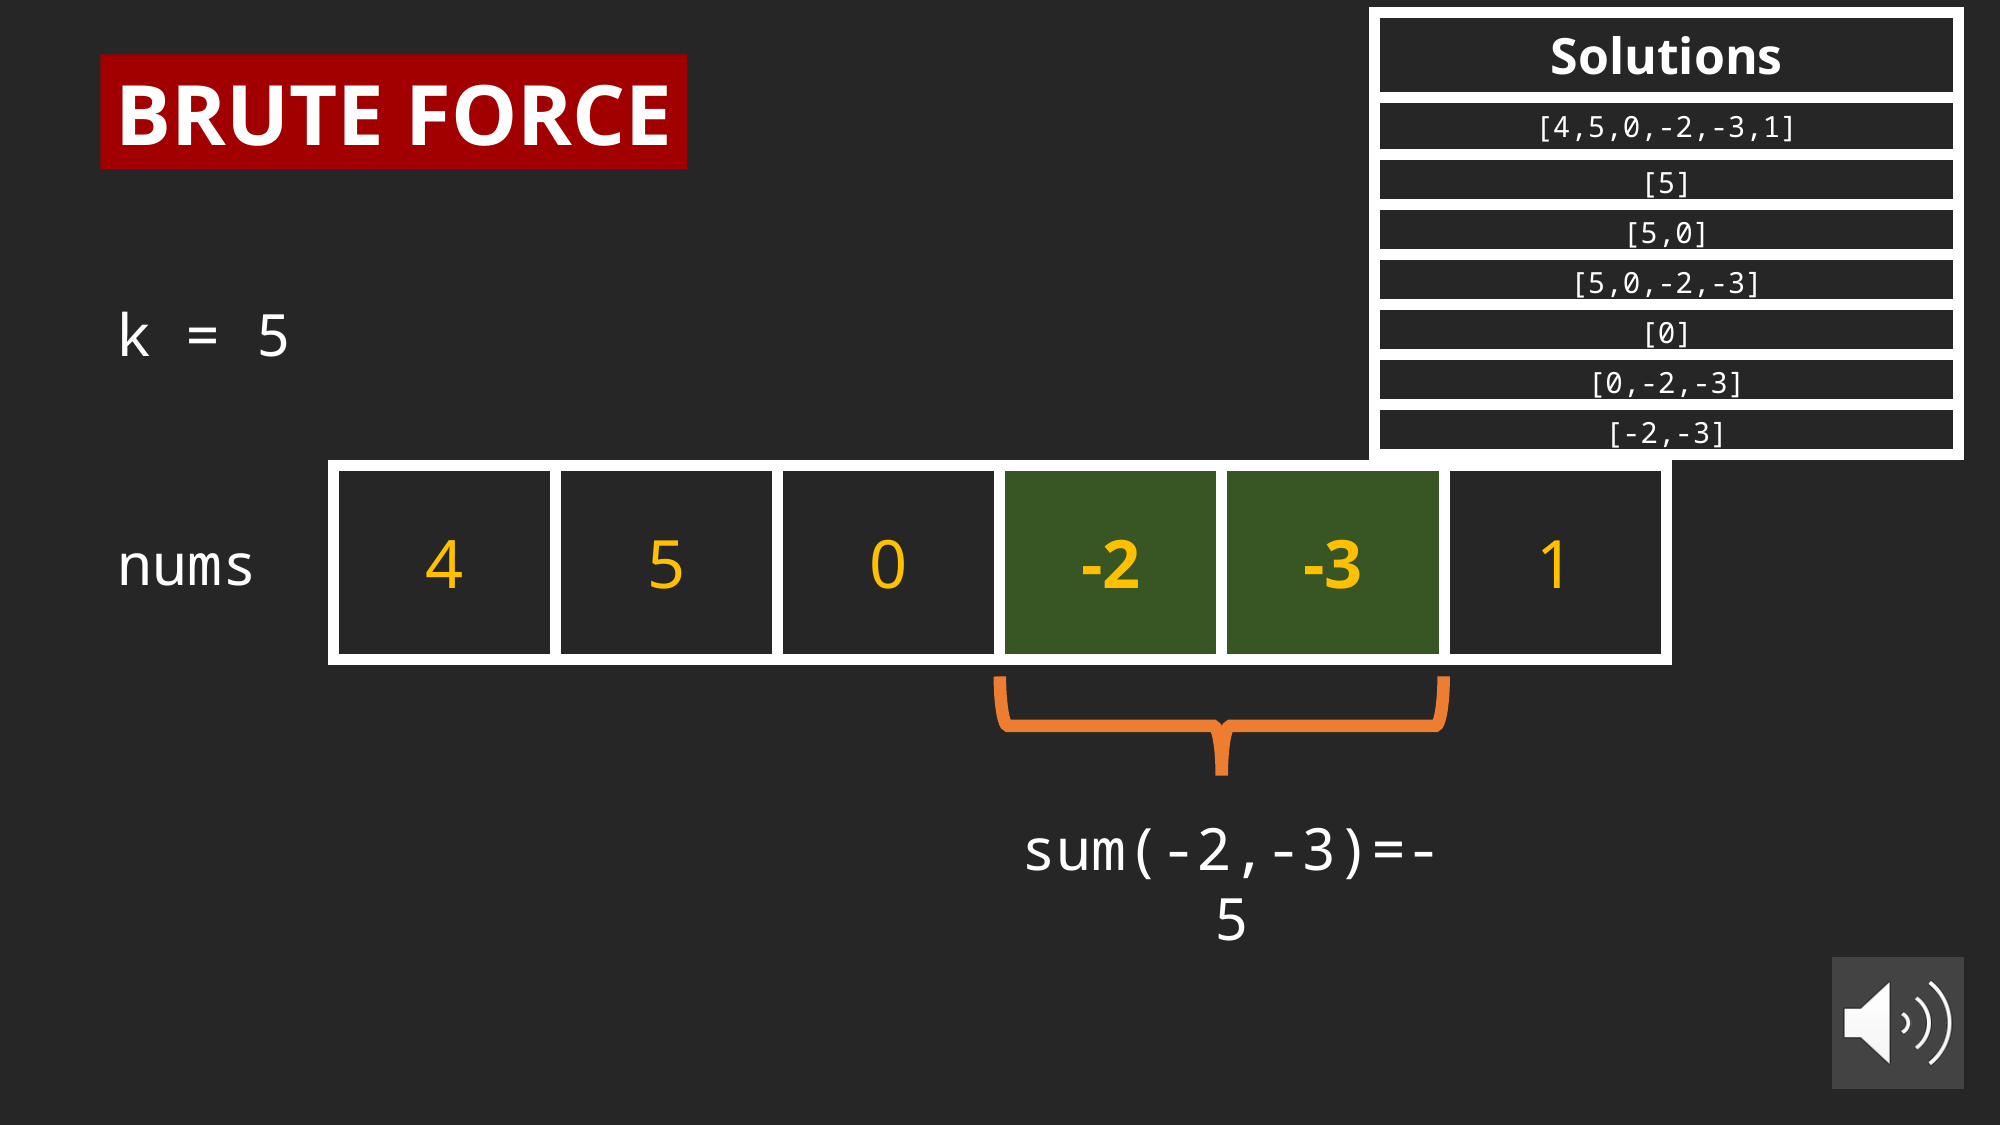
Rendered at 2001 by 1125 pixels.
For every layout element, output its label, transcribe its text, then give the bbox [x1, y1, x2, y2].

table_cell [0,-2,-3] [1380, 360, 1953, 399]
text_box BRUTE FORCE [100, 54, 687, 170]
table_cell [4,5,0,-2,-3,1] [1380, 103, 1953, 149]
table_header 0 [783, 471, 994, 654]
table_header 1 [1450, 471, 1661, 654]
table_header 4 [339, 471, 550, 654]
table_header -2 [1005, 471, 1216, 654]
text_box k = 5 [101, 290, 306, 376]
text_box nums [102, 519, 273, 605]
table_cell [-2,-3] [1380, 410, 1953, 449]
table_header Solutions [1380, 18, 1953, 92]
table_cell [0] [1380, 310, 1953, 349]
table_header 5 [561, 471, 772, 654]
text_box [999, 676, 1445, 776]
table_header -3 [1227, 471, 1439, 654]
picture [1831, 956, 1965, 1090]
table_cell [5,0,-2,-3] [1380, 260, 1953, 299]
text_box sum(-2,-3)=-5 [999, 804, 1464, 960]
table_cell [5,0] [1380, 210, 1953, 249]
table_cell [5] [1380, 160, 1953, 199]
